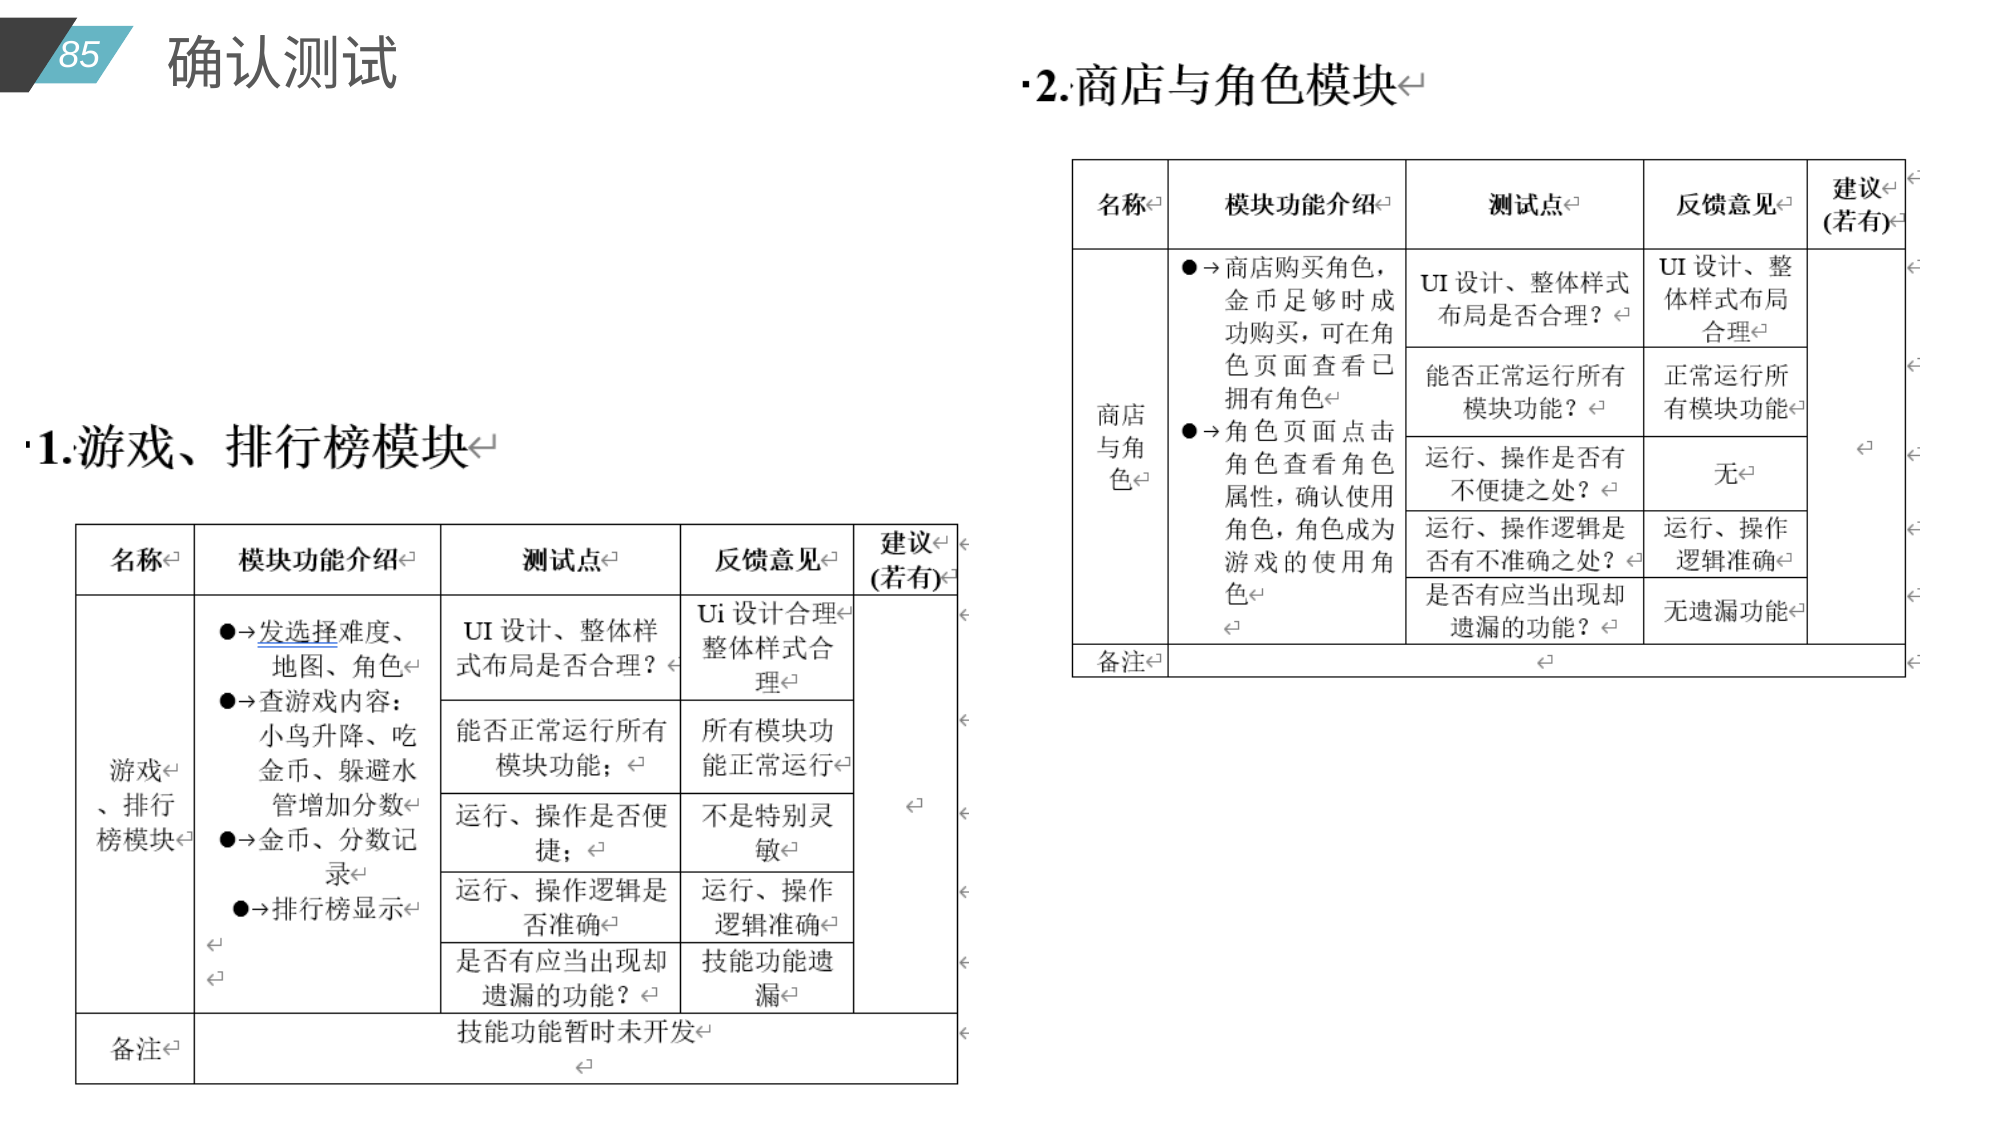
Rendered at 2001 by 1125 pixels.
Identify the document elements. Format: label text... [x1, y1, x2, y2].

picture [26, 420, 969, 1094]
text_box 确认测试 [151, 18, 414, 104]
picture [999, 61, 1920, 684]
